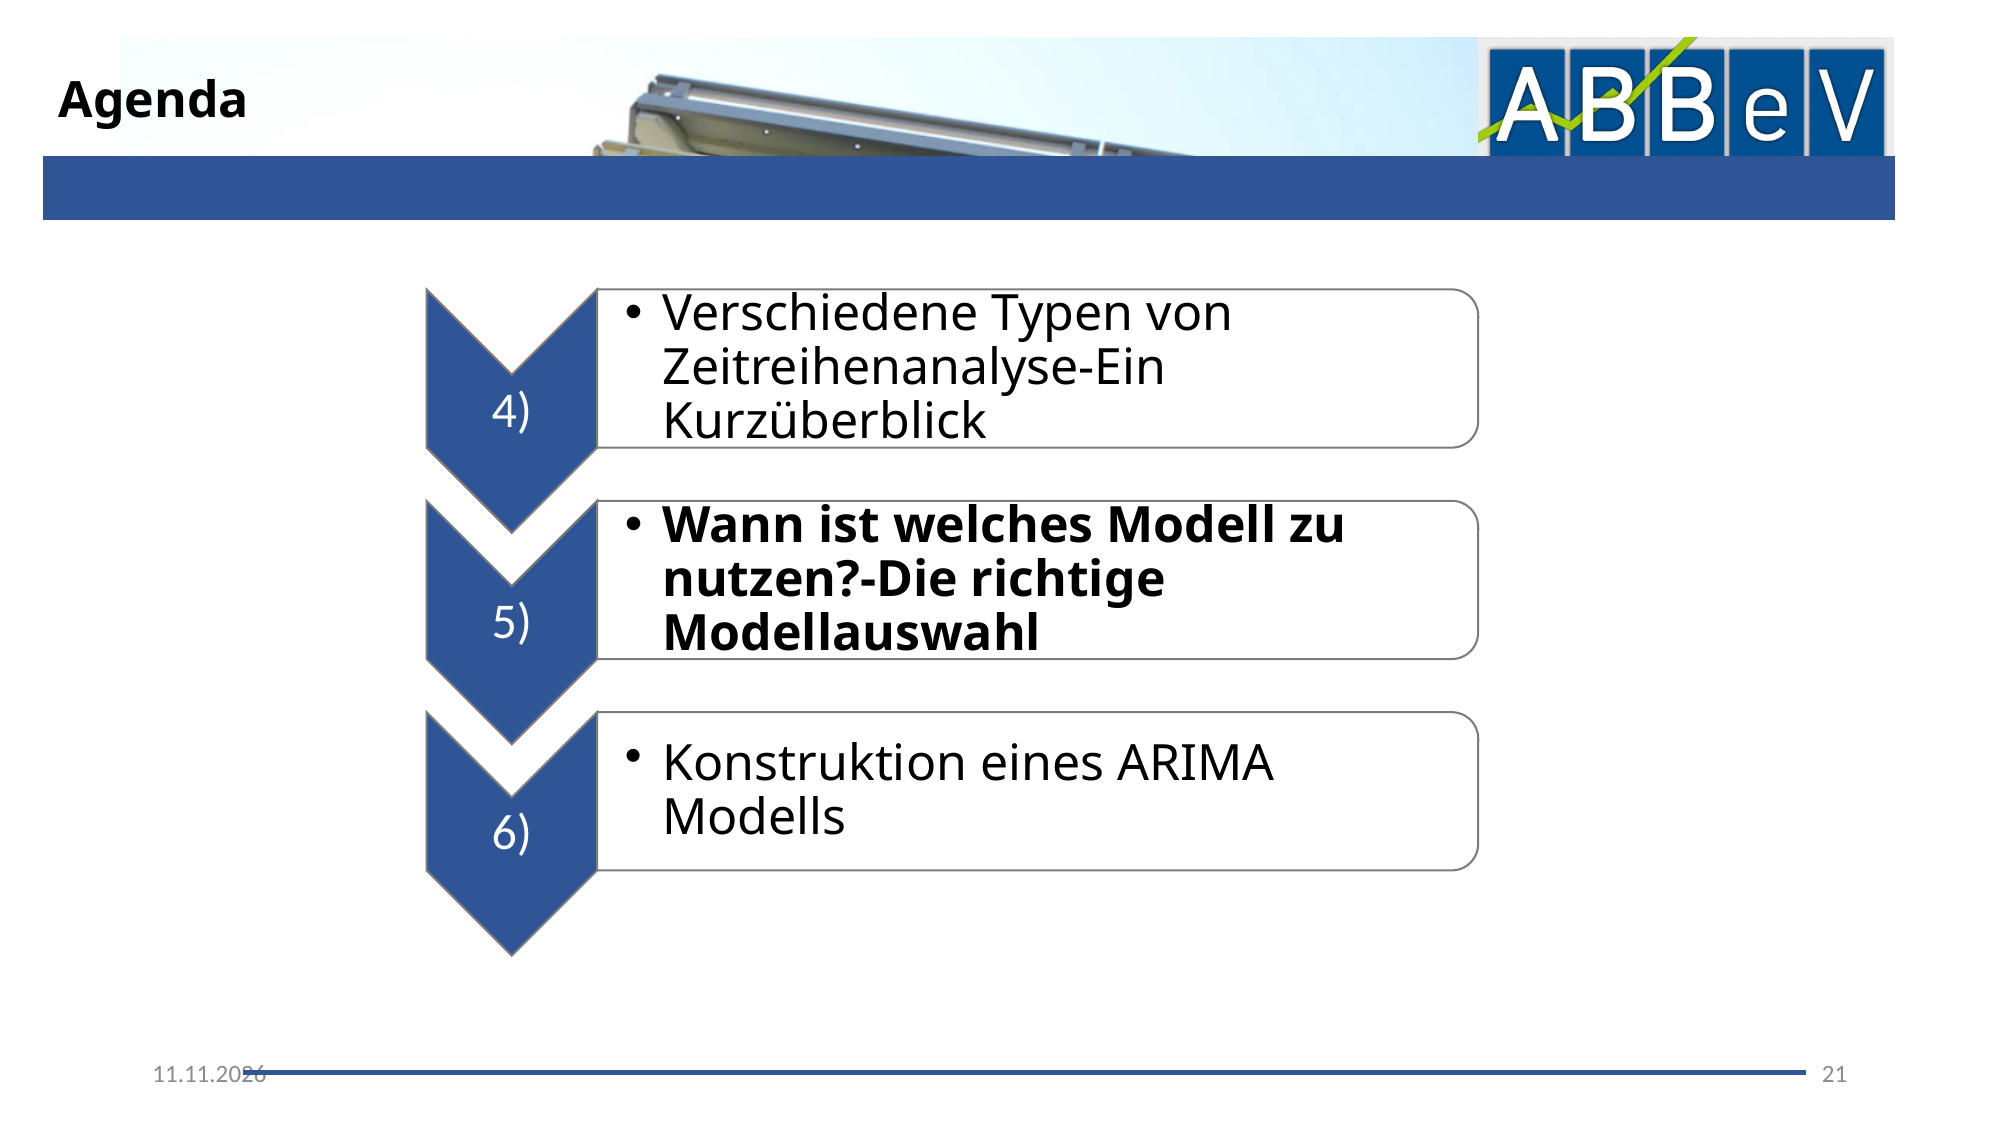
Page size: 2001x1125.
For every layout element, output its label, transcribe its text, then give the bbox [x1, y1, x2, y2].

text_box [426, 289, 1479, 956]
title Agenda [43, 45, 121, 156]
text_box [43, 156, 1895, 220]
slide_number 21 [1412, 1042, 1863, 1103]
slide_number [137, 1042, 588, 1103]
picture [121, 37, 1894, 171]
